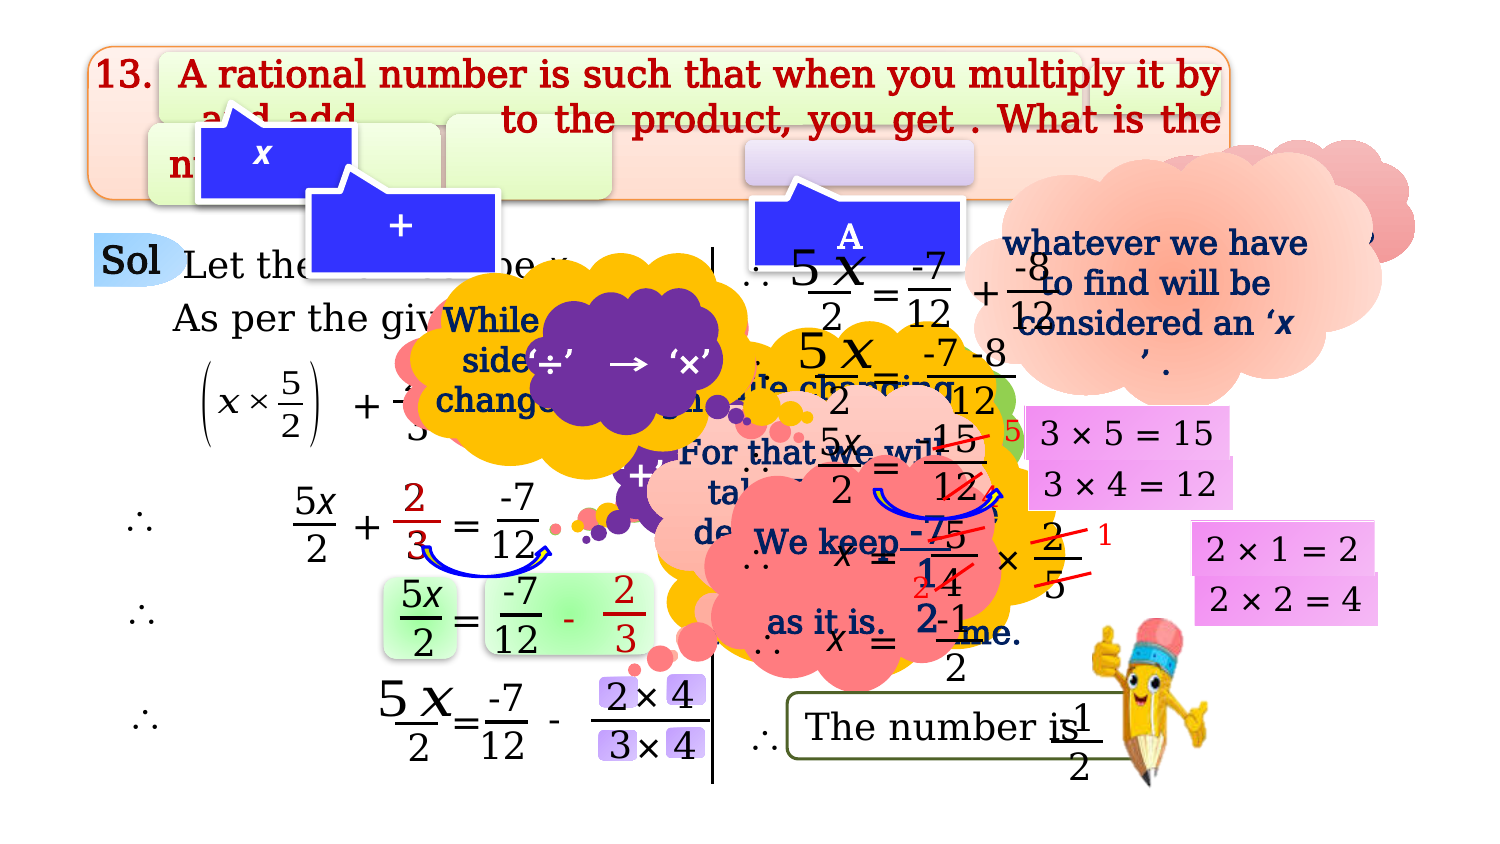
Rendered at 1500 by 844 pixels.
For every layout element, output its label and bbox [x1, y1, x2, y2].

text_box [110, 579, 172, 640]
text_box [85, 45, 1416, 796]
text_box [114, 684, 175, 745]
text_box [108, 486, 170, 547]
text_box [1190, 520, 1378, 626]
picture [1092, 618, 1247, 823]
